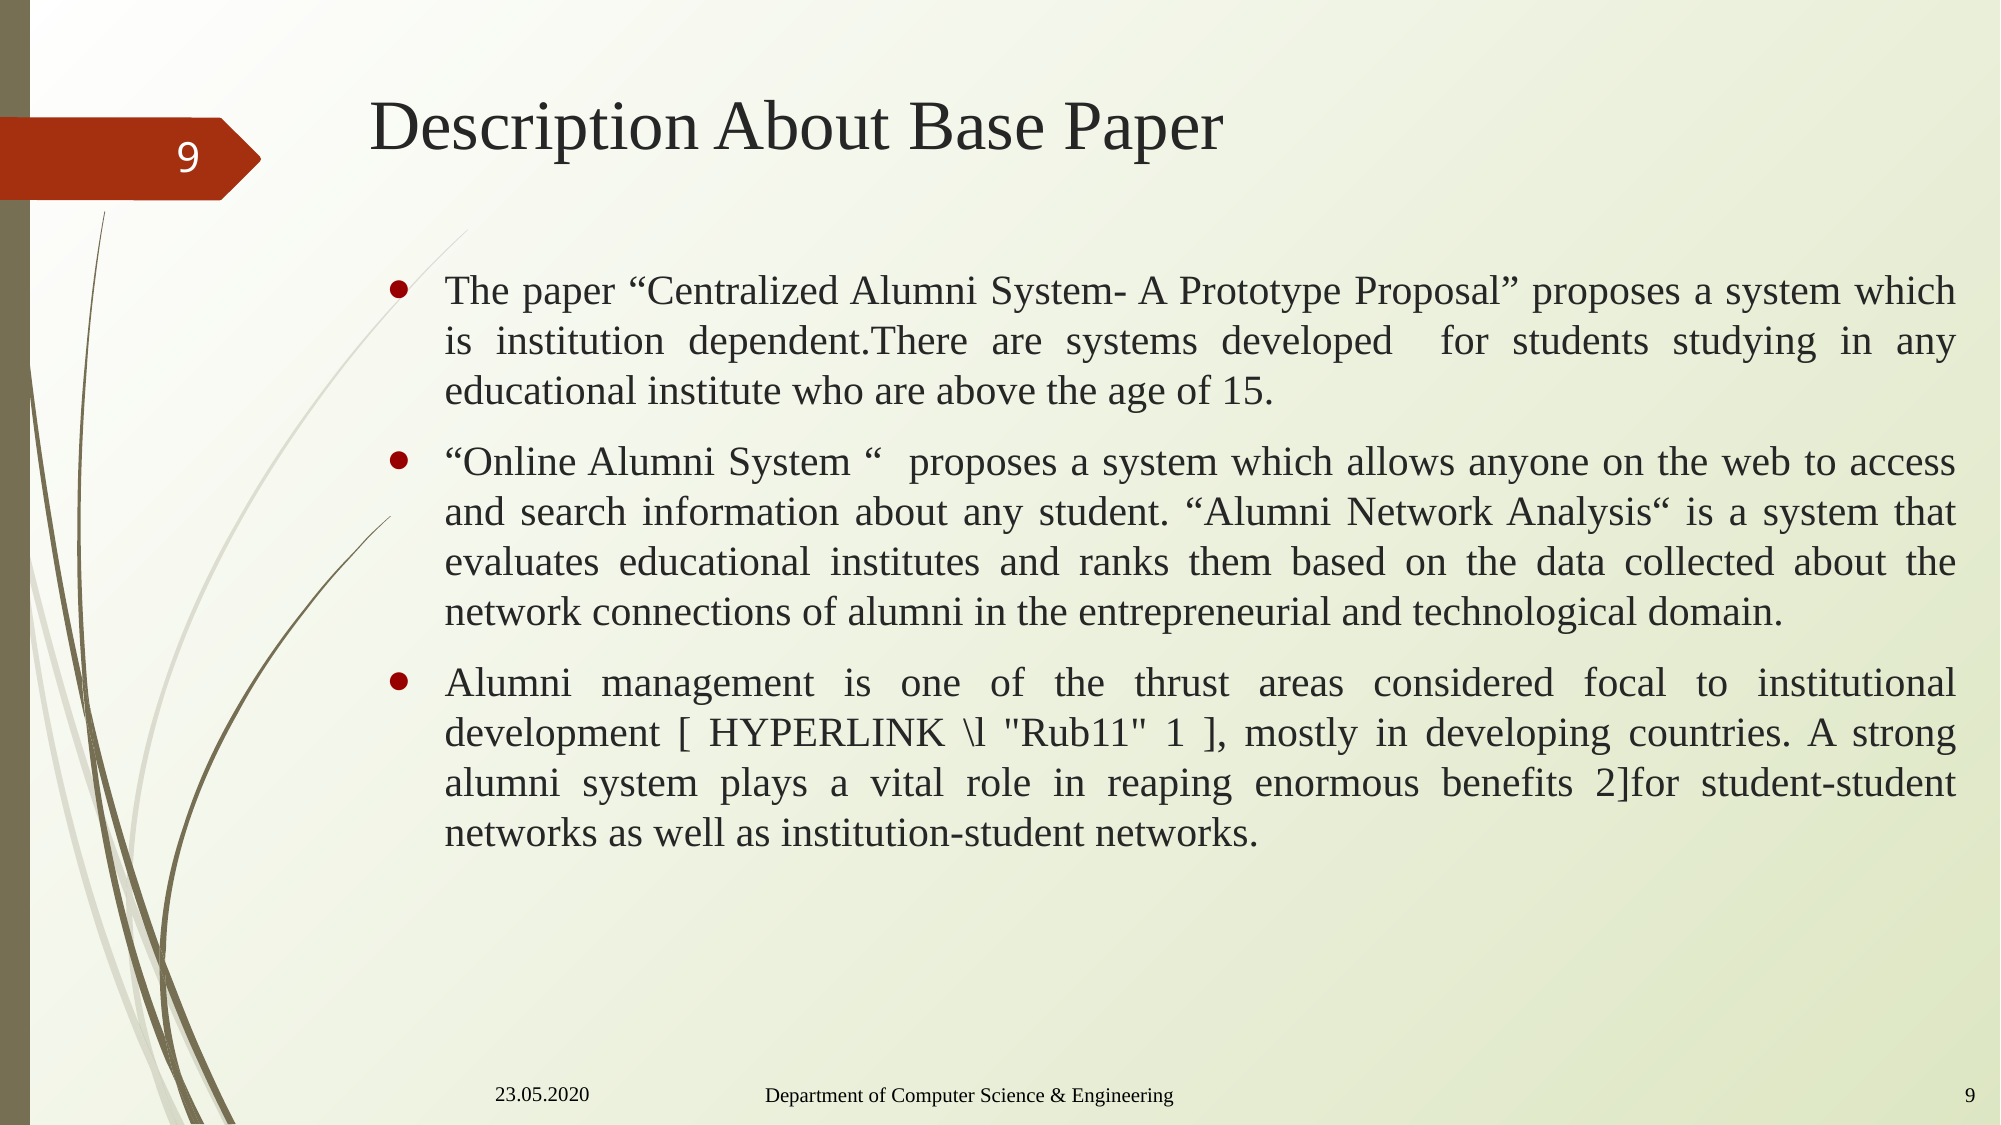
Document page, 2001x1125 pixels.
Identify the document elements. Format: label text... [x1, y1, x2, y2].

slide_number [424, 1062, 605, 1124]
slide_number 9 [87, 129, 216, 190]
text_box The paper “Centralized Alumni System- A Prototype Proposal” proposes a system which is institution dependent.There are systems developed for students studying in any educational institute who are above the age of 15. “Online Alumni System “ proposes a system which allows anyone on the web to access and search information about any student. “Alumni Network Analysis“ is a system that evaluates educational institutes and ranks them based on the data collected about the network connections of alumni in the entrepreneurial and technological domain. Alumni management is one of the thrust areas considered focal to institutional development [ HYPERLINK \l "Rub11" 1 ], mostly in developing countries. A strong alumni system plays a vital role in reaping enormous benefits 2]for student-student networks as well as institution-student networks. [354, 255, 1973, 870]
footer Department of Computer Science & Engineering 9 [750, 1063, 2000, 1124]
text_box Description About Base Paper [354, 44, 1818, 172]
